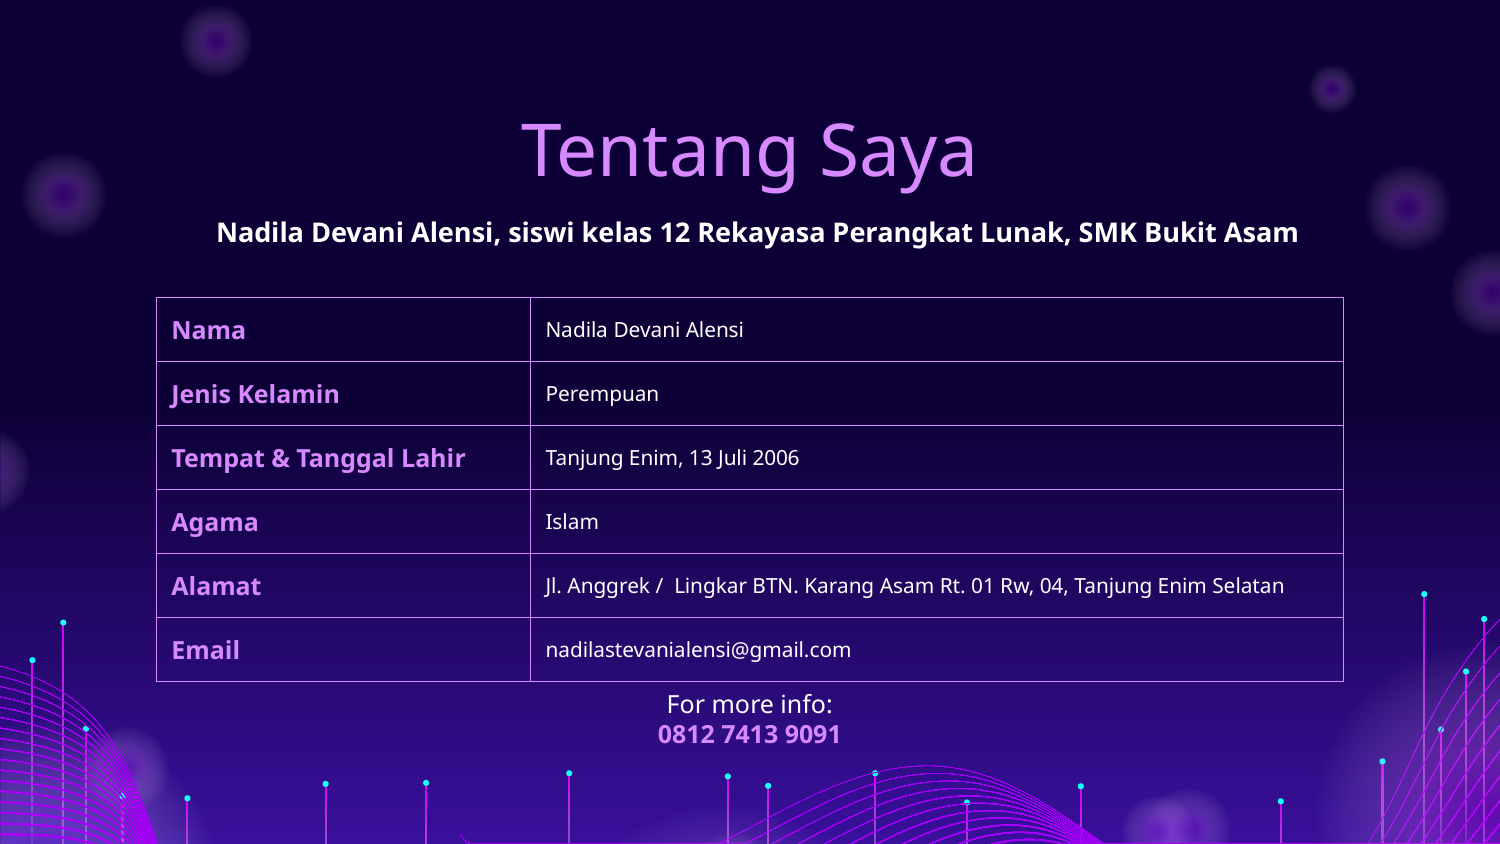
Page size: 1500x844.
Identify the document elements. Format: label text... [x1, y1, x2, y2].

text_box Nadila Devani Alensi, siswi kelas 12 Rekayasa Perangkat Lunak, SMK Bukit Asam [118, 200, 1382, 280]
table_cell Islam [531, 490, 1343, 553]
table_cell nadilastevanialensi@gmail.com [531, 618, 1343, 681]
text_box [1358, 158, 1457, 257]
table_cell Email [157, 618, 530, 681]
table_cell Agama [157, 490, 530, 553]
table_cell Jl. Anggrek / Lingkar BTN. Karang Asam Rt. 01 Rw, 04, Tanjung Enim Selatan [531, 554, 1343, 617]
text_box For more info: 0812 7413 9091 [437, 682, 1062, 757]
table_cell Alamat [157, 554, 530, 617]
text_box [1305, 61, 1359, 116]
title Tentang Saya [118, 88, 1382, 183]
table_header Nama [157, 298, 530, 361]
table_cell Perempuan [531, 362, 1343, 425]
table_cell Tanjung Enim, 13 Juli 2006 [531, 426, 1343, 489]
table_cell Tempat & Tanggal Lahir [157, 426, 530, 489]
table_cell Jenis Kelamin [157, 362, 530, 425]
text_box [14, 146, 113, 244]
table_header Nadila Devani Alensi [531, 298, 1343, 361]
text_box [174, 0, 258, 83]
